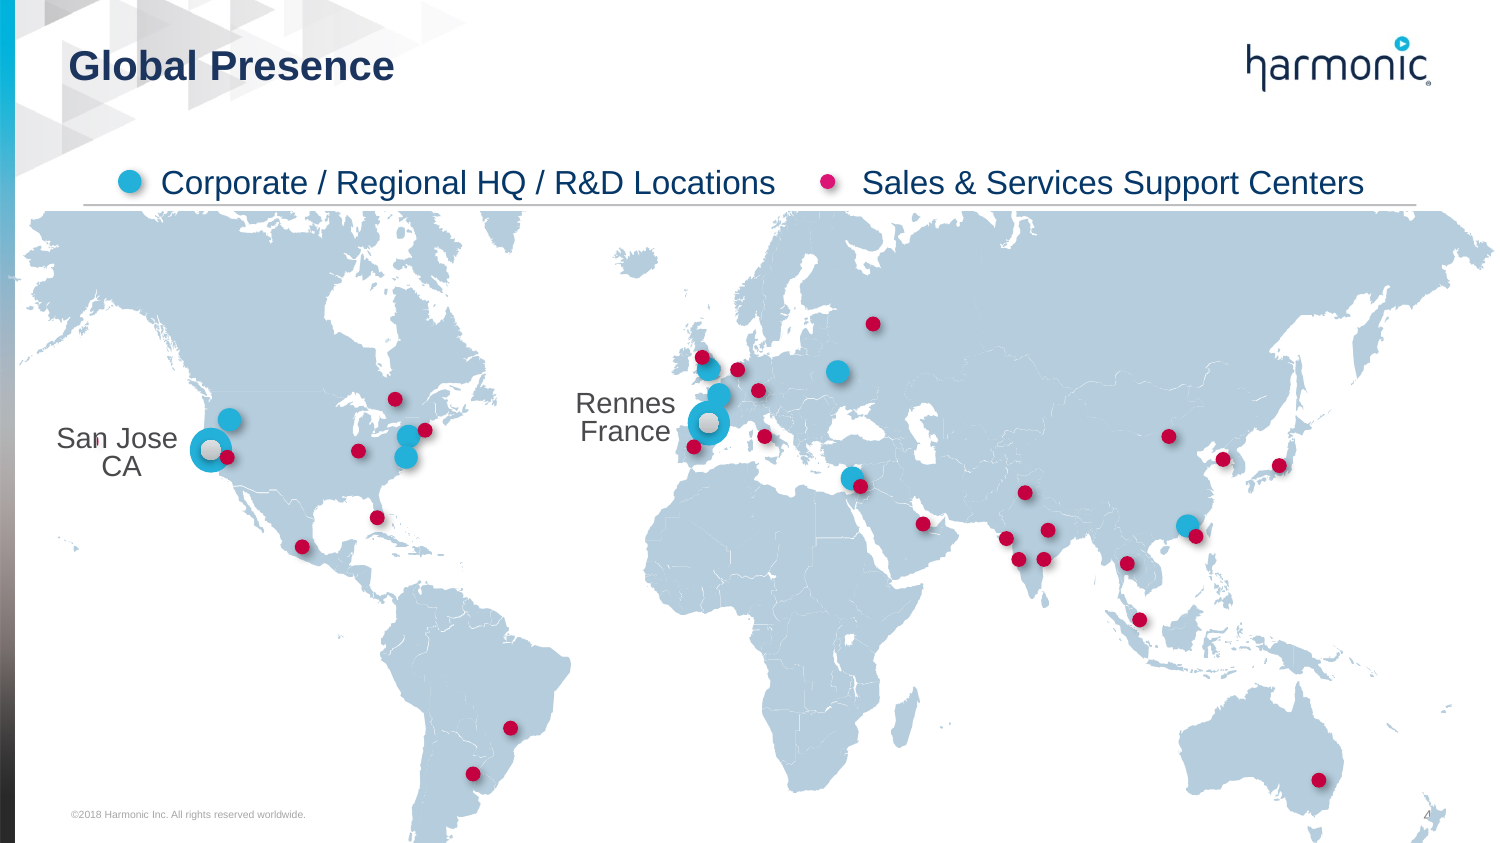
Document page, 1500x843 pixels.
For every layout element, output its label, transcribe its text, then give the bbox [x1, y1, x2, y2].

title Global Presence [53, 14, 1228, 121]
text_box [819, 154, 1383, 209]
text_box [42, 384, 91, 491]
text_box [117, 154, 795, 209]
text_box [96, 316, 1327, 788]
picture [0, 0, 1500, 843]
